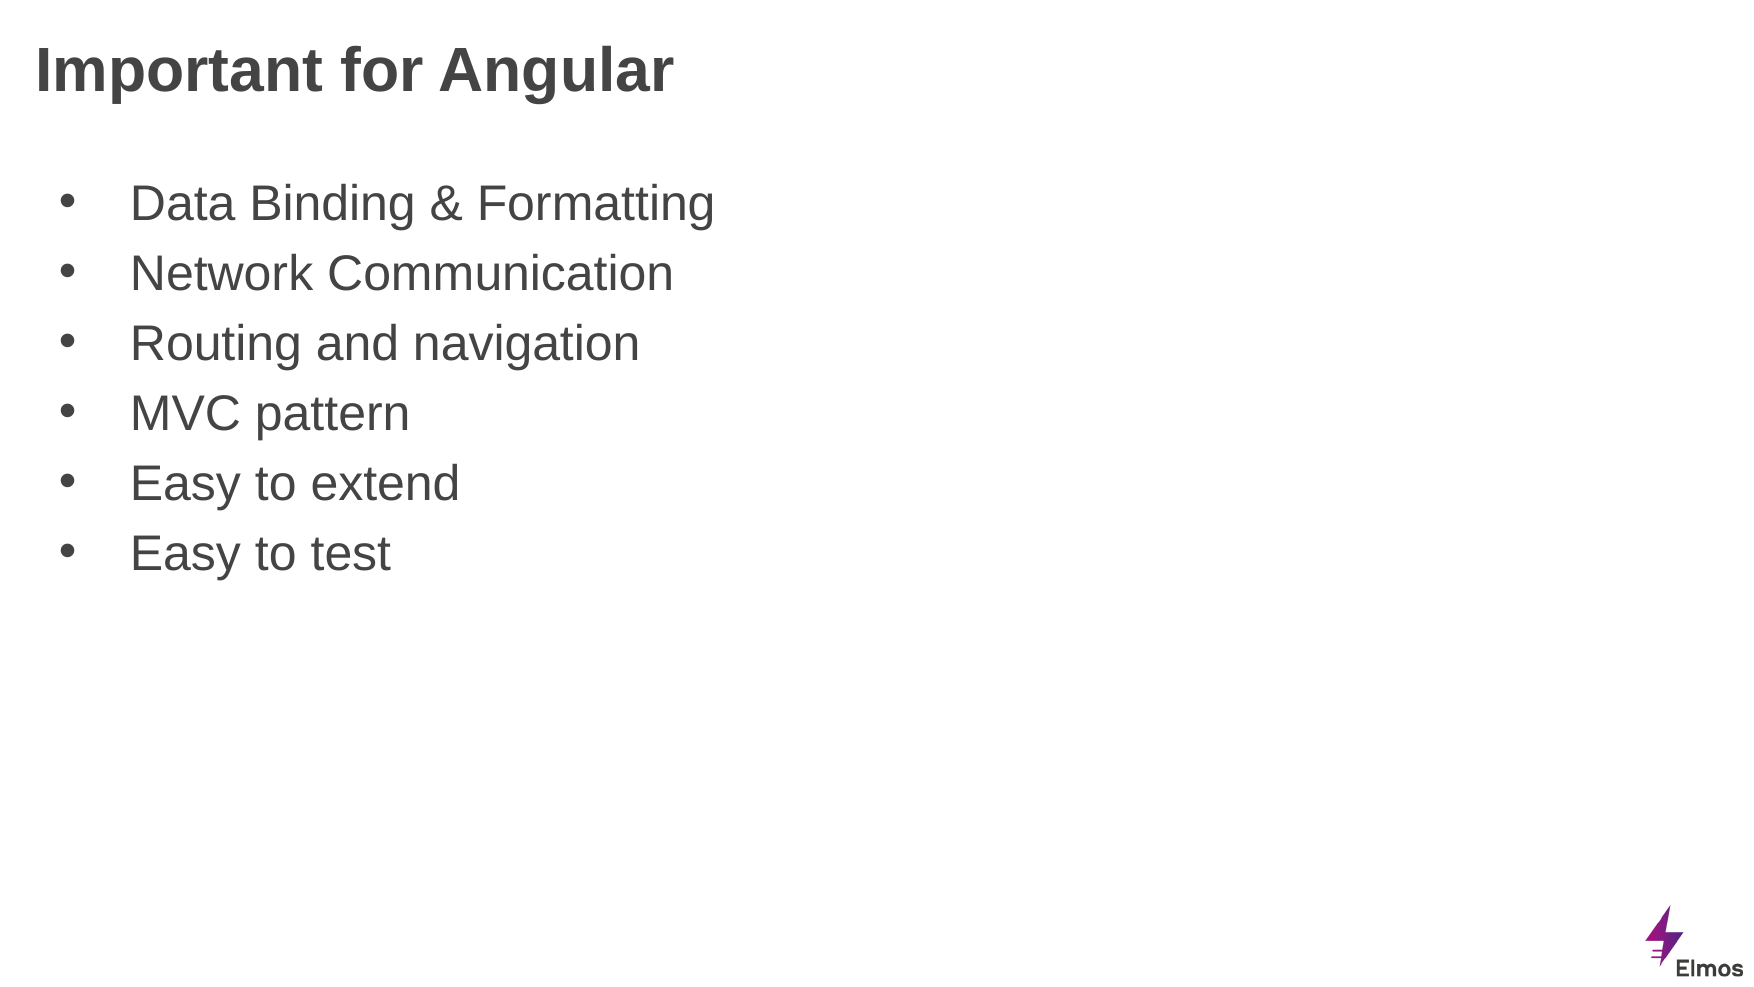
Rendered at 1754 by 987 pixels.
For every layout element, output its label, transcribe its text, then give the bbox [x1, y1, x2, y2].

title Important for Angular [35, 29, 1721, 133]
picture [1645, 905, 1743, 977]
list Data Binding & Formatting Network Communication Routing and navigation MVC pattern Easy to extend Easy to test [59, 170, 1721, 958]
